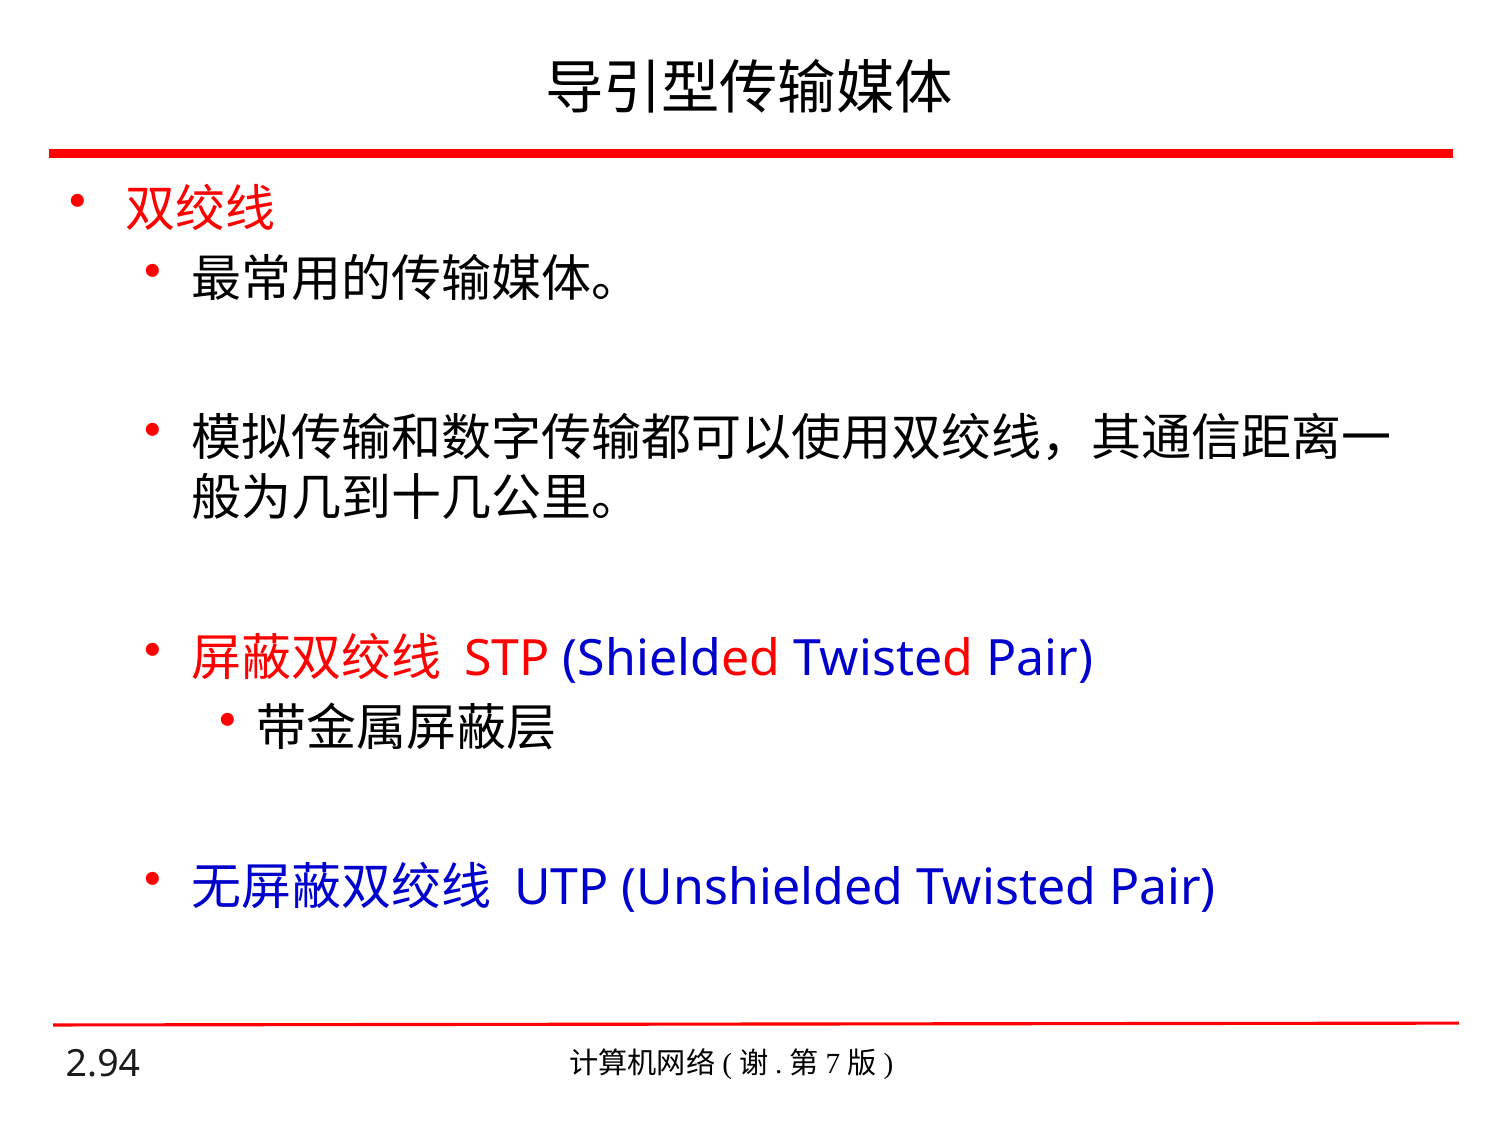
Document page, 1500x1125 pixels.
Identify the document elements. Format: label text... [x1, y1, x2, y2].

list 双绞线 最常用的传输媒体。 模拟传输和数字传输都可以使用双绞线，其通信距离一般为几到十几公里。 屏蔽双绞线 STP (Shielded Twisted Pair) 带金属屏蔽层 无屏蔽双绞线 UTP (Unshielded Twisted Pair) [53, 168, 1447, 1014]
title 导引型传输媒体 [58, 33, 1440, 137]
